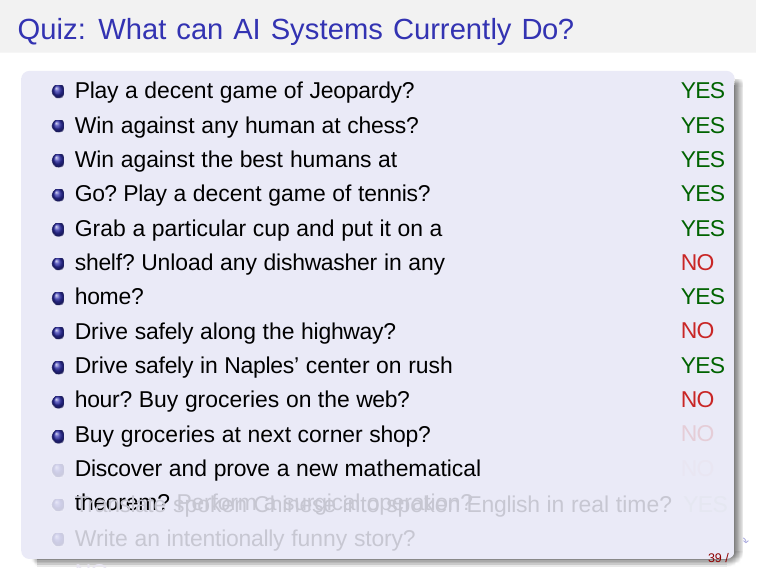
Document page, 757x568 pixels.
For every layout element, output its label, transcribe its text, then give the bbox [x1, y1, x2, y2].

title Quiz: What can AI Systems Currently Do? [15, 7, 728, 75]
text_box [50, 499, 64, 547]
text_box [20, 70, 744, 568]
